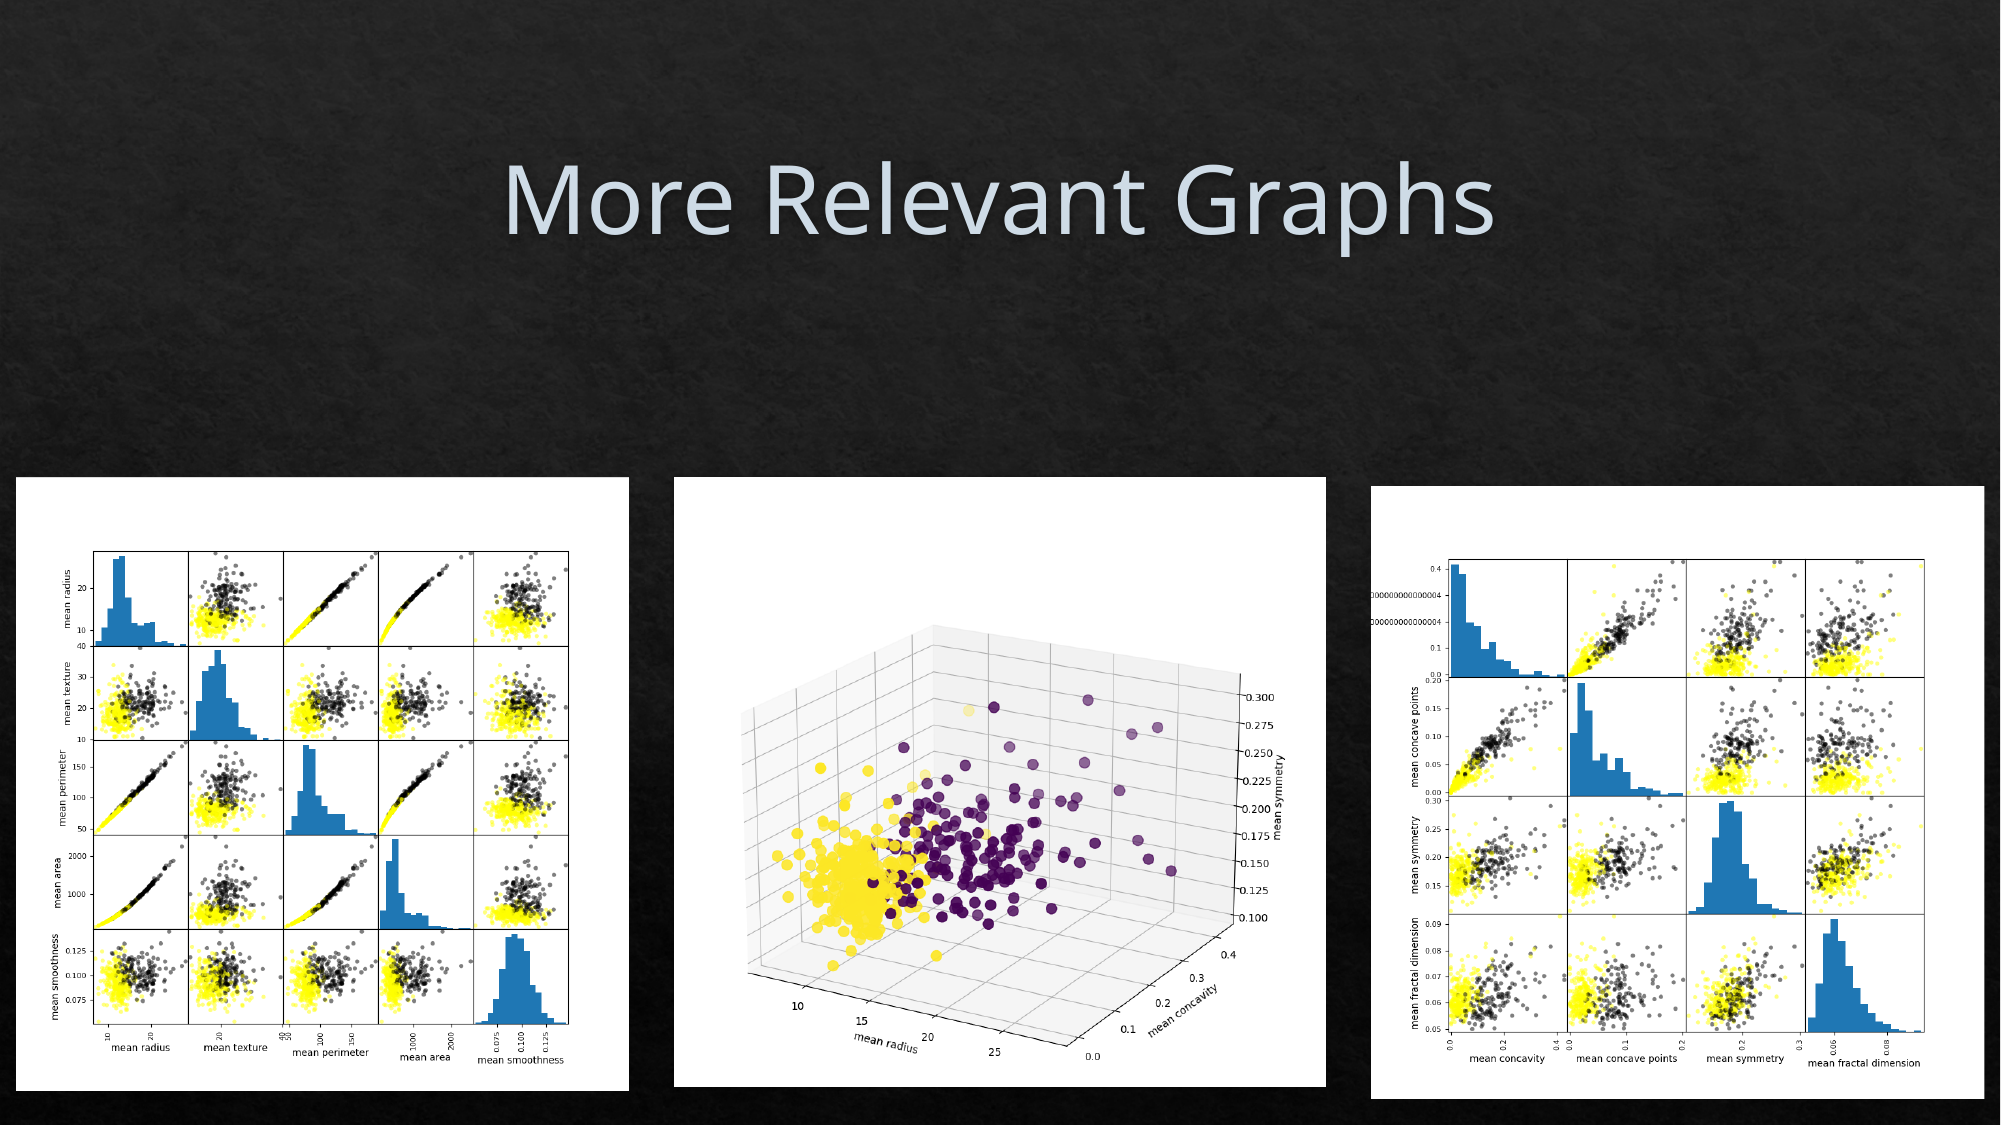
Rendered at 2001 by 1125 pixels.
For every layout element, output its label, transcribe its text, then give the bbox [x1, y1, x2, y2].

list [674, 477, 1326, 1088]
picture [15, 477, 630, 1092]
picture [1370, 486, 1985, 1100]
title More Relevant Graphs [149, 99, 1849, 307]
